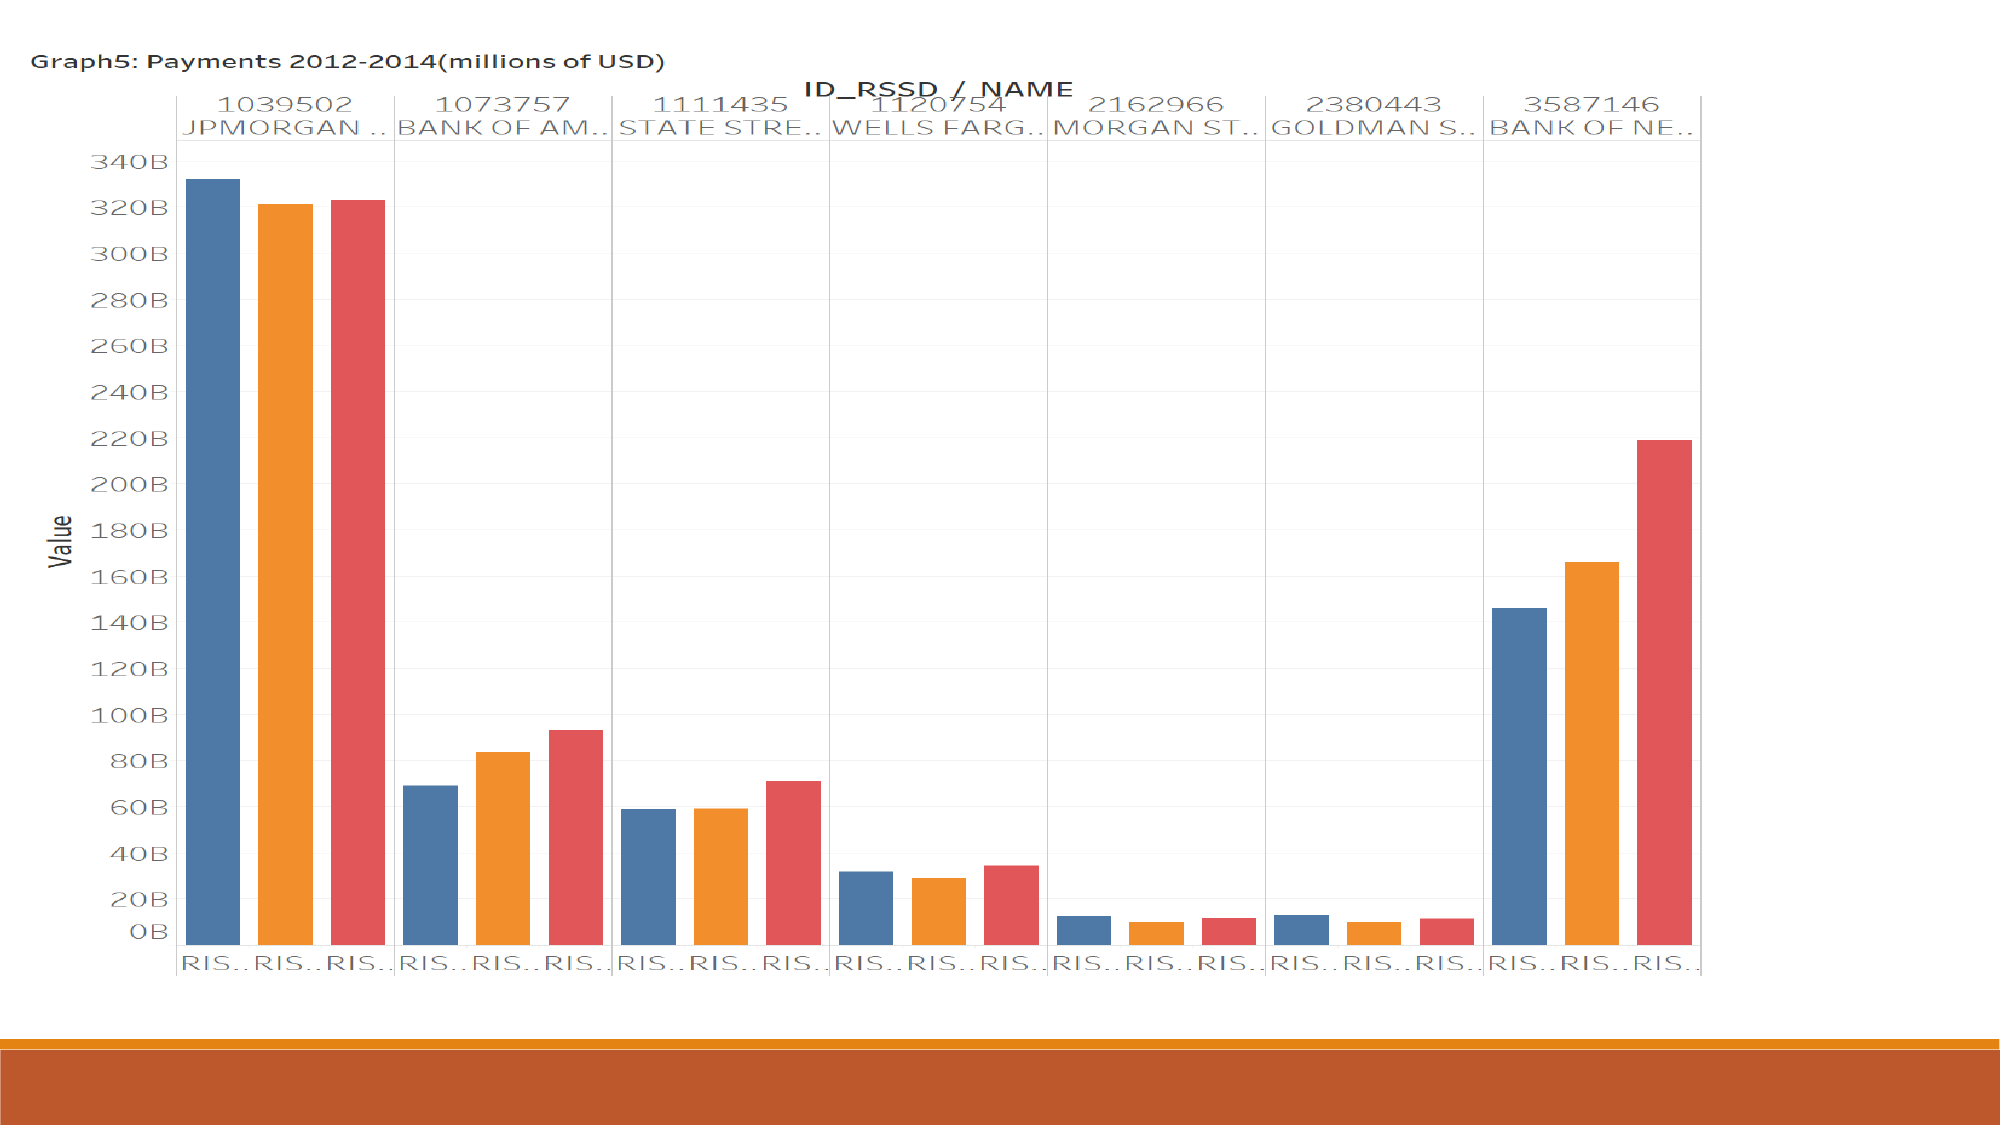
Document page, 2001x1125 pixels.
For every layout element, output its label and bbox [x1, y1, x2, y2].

picture [23, 40, 1726, 988]
